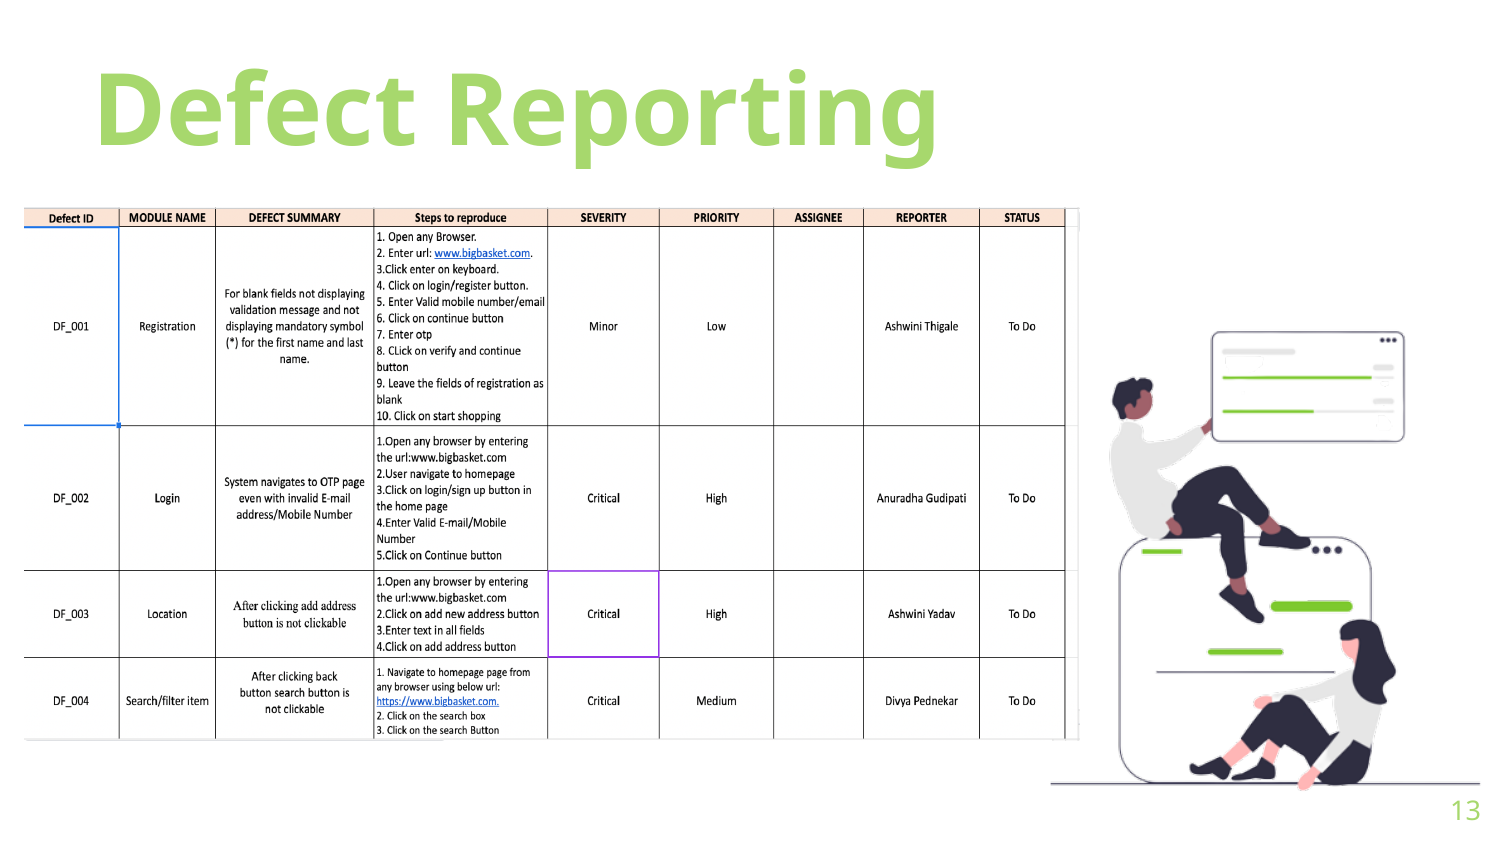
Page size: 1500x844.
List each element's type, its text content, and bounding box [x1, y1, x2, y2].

text_box Defect Reporting [77, 30, 1202, 181]
picture [24, 207, 1482, 794]
slide_number ‹#› [1391, 801, 1482, 844]
